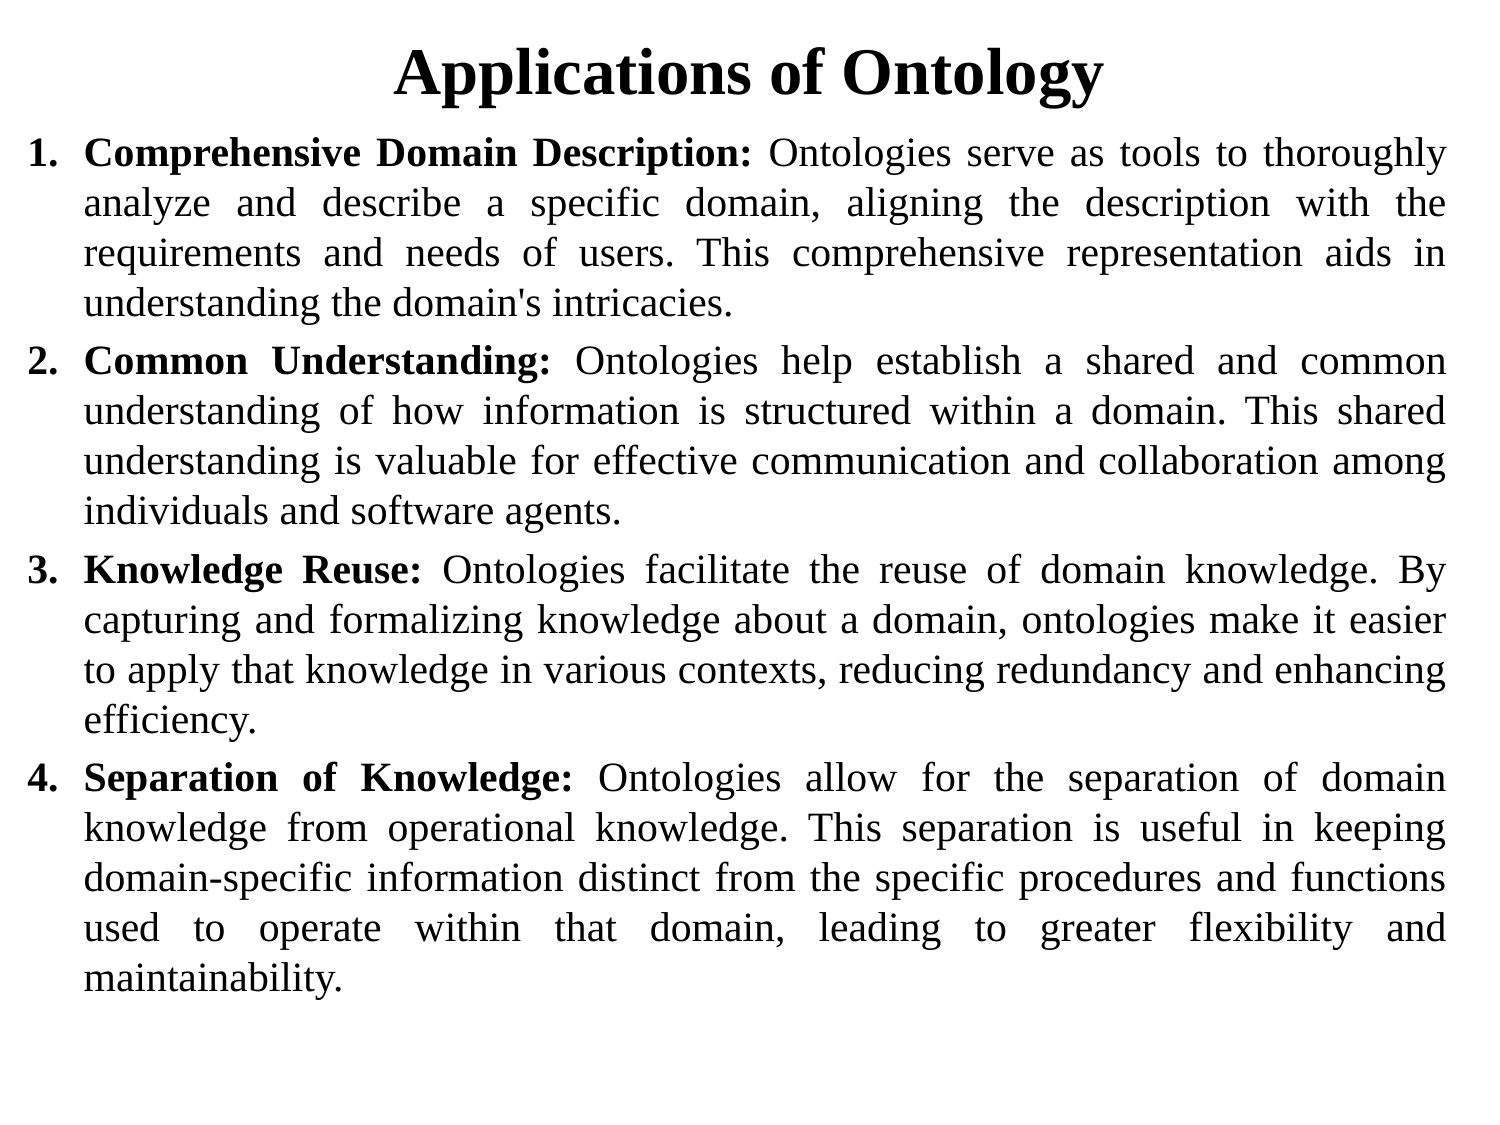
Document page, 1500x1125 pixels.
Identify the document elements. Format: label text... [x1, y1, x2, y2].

list Comprehensive Domain Description: Ontologies serve as tools to thoroughly analyze and describe a specific domain, aligning the description with the requirements and needs of users. This comprehensive representation aids in understanding the domain's intricacies. Common Understanding: Ontologies help establish a shared and common understanding of how information is structured within a domain. This shared understanding is valuable for effective communication and collaboration among individuals and software agents. Knowledge Reuse: Ontologies facilitate the reuse of domain knowledge. By capturing and formalizing knowledge about a domain, ontologies make it easier to apply that knowledge in various contexts, reducing redundancy and enhancing efficiency. Separation of Knowledge: Ontologies allow for the separation of domain knowledge from operational knowledge. This separation is useful in keeping domain-specific information distinct from the specific procedures and functions used to operate within that domain, leading to greater flexibility and maintainability. [12, 117, 1463, 935]
title Applications of Ontology [74, 14, 1426, 117]
